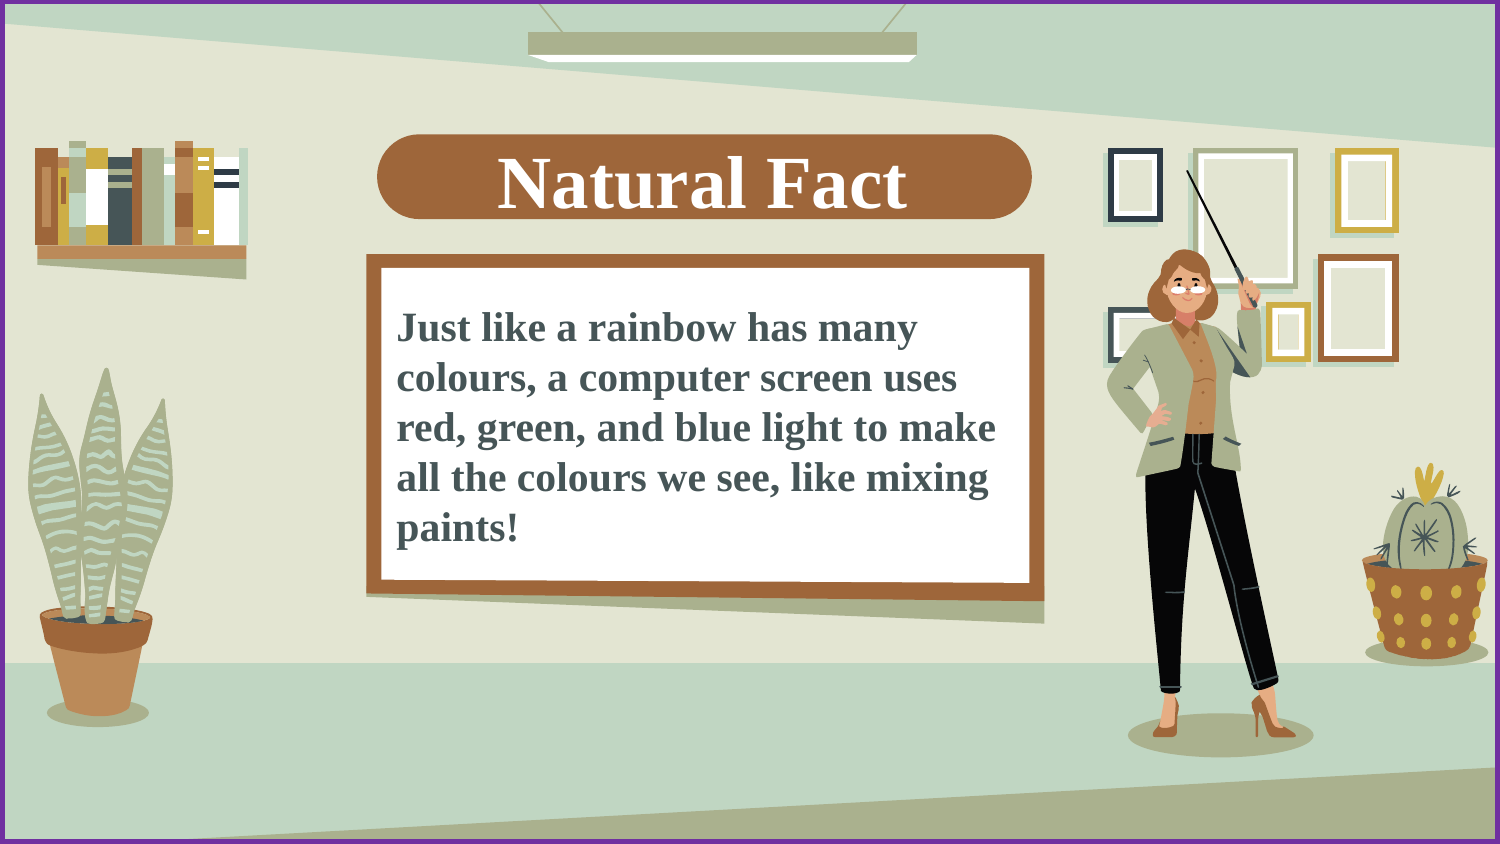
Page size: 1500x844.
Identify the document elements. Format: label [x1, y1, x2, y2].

text_box [1102, 147, 1399, 369]
text_box [366, 253, 1045, 624]
text_box [1361, 462, 1489, 667]
text_box [27, 367, 173, 728]
text_box [1102, 169, 1314, 758]
text_box [0, 0, 1500, 844]
text_box [35, 140, 249, 280]
